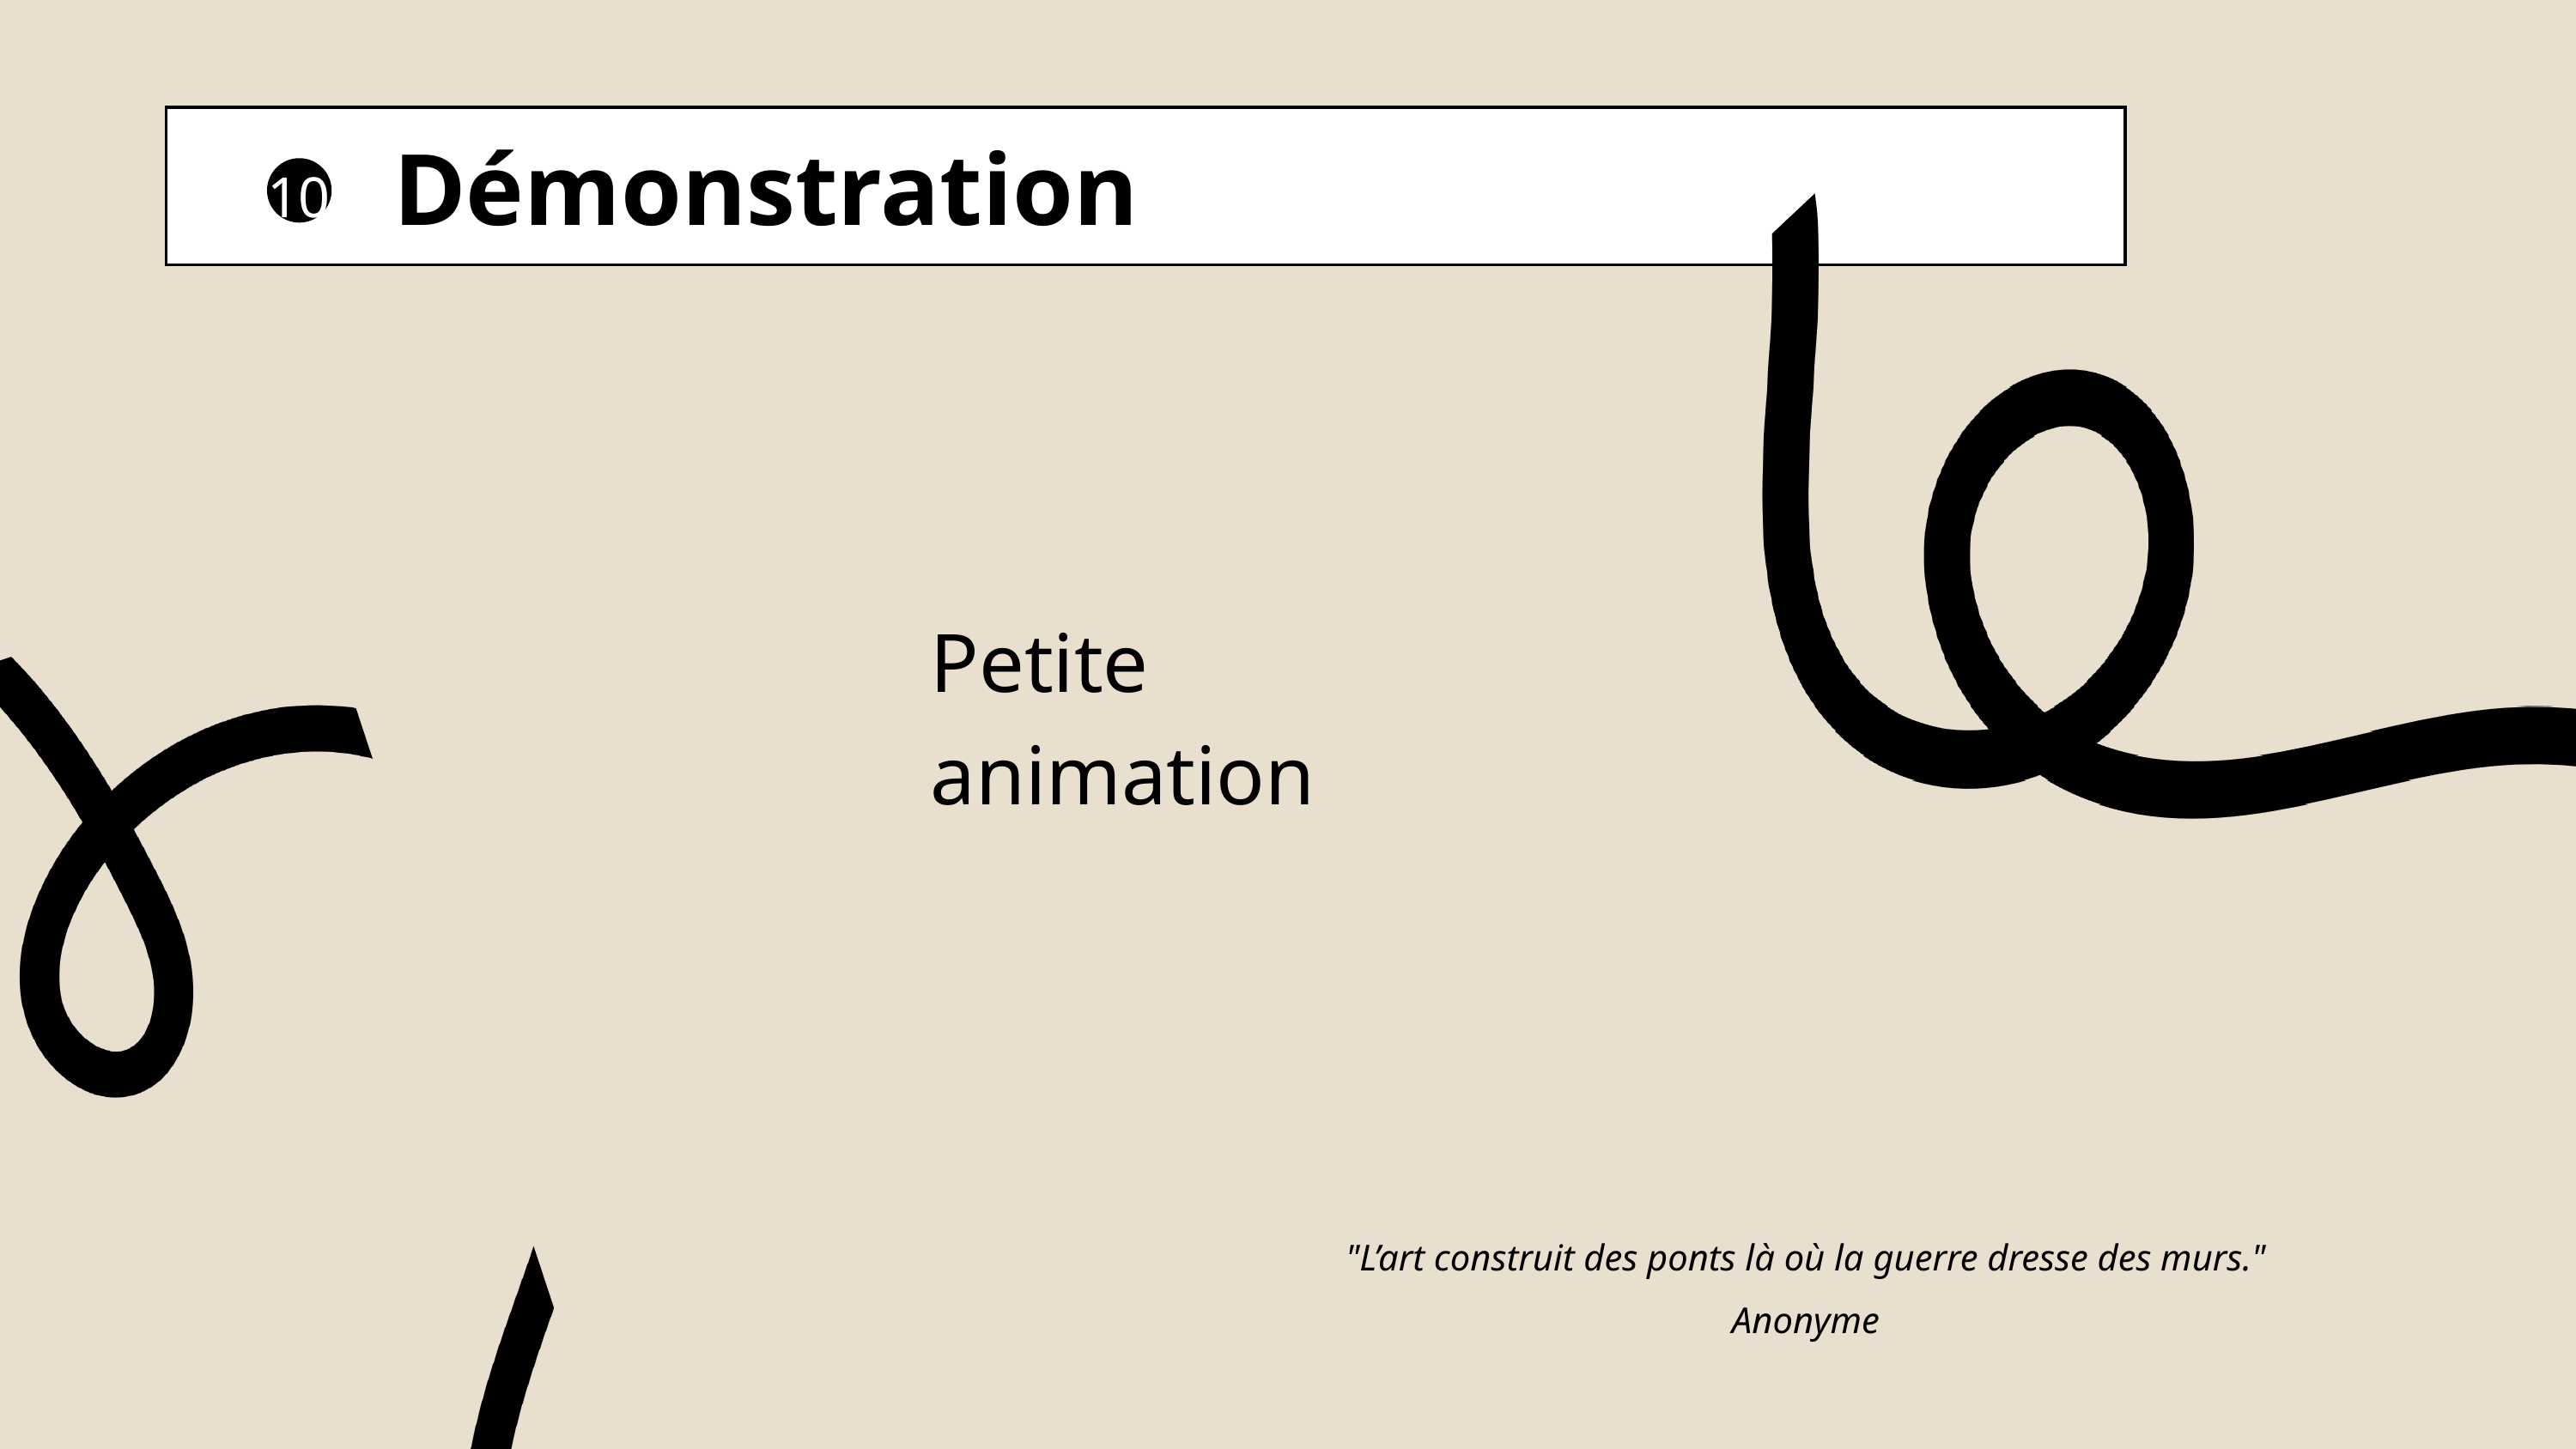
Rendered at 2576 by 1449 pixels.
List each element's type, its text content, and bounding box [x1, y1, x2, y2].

text_box [0, 559, 601, 1449]
text_box "L’art construit des ponts là où la guerre dresse des murs." Anonyme [1202, 1215, 2410, 1341]
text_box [166, 106, 2126, 265]
text_box [1387, 0, 2576, 1449]
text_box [254, 150, 343, 225]
text_box Petite animation [930, 595, 1553, 822]
